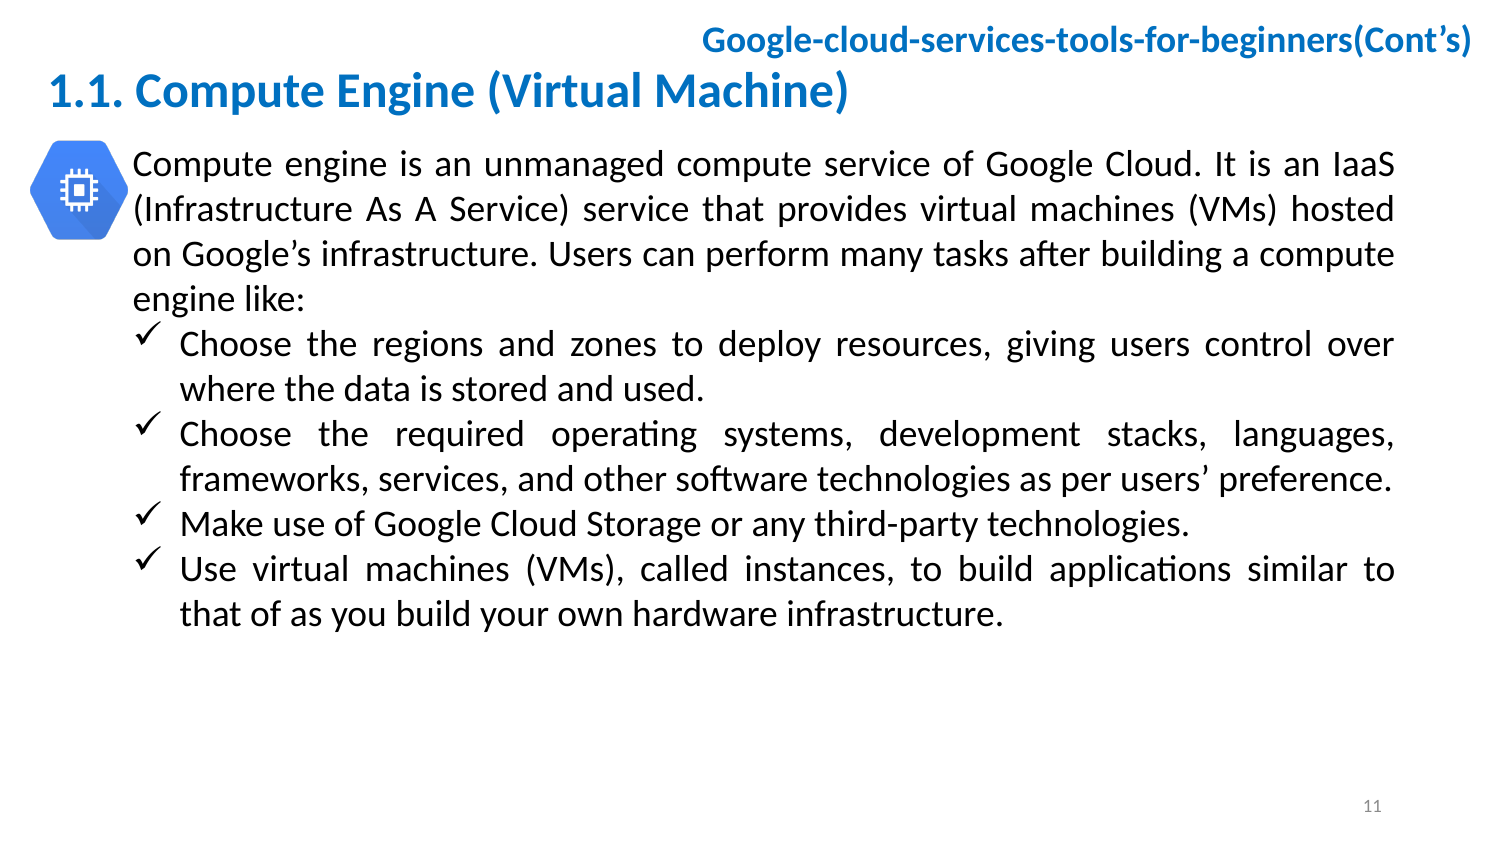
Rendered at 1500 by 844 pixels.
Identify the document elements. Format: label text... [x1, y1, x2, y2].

text_box Compute engine is an unmanaged compute service of Google Cloud. It is an IaaS (Infrastructure As A Service) service that provides virtual machines (VMs) hosted on Google’s infrastructure. Users can perform many tasks after building a compute engine like: Choose the regions and zones to deploy resources, giving users control over where the data is stored and used. Choose the required operating systems, development stacks, languages, frameworks, services, and other software technologies as per users’ preference. Make use of Google Cloud Storage or any third-party technologies. Use virtual machines (VMs), called instances, to build applications similar to that of as you build your own hardware infrastructure. [117, 131, 1412, 642]
picture [0, 116, 177, 264]
text_box 1.1. Compute Engine (Virtual Machine) [32, 50, 866, 125]
text_box Google-cloud-services-tools-for-beginners(Cont’s) [687, 7, 1489, 67]
slide_number 11 [1059, 782, 1397, 827]
